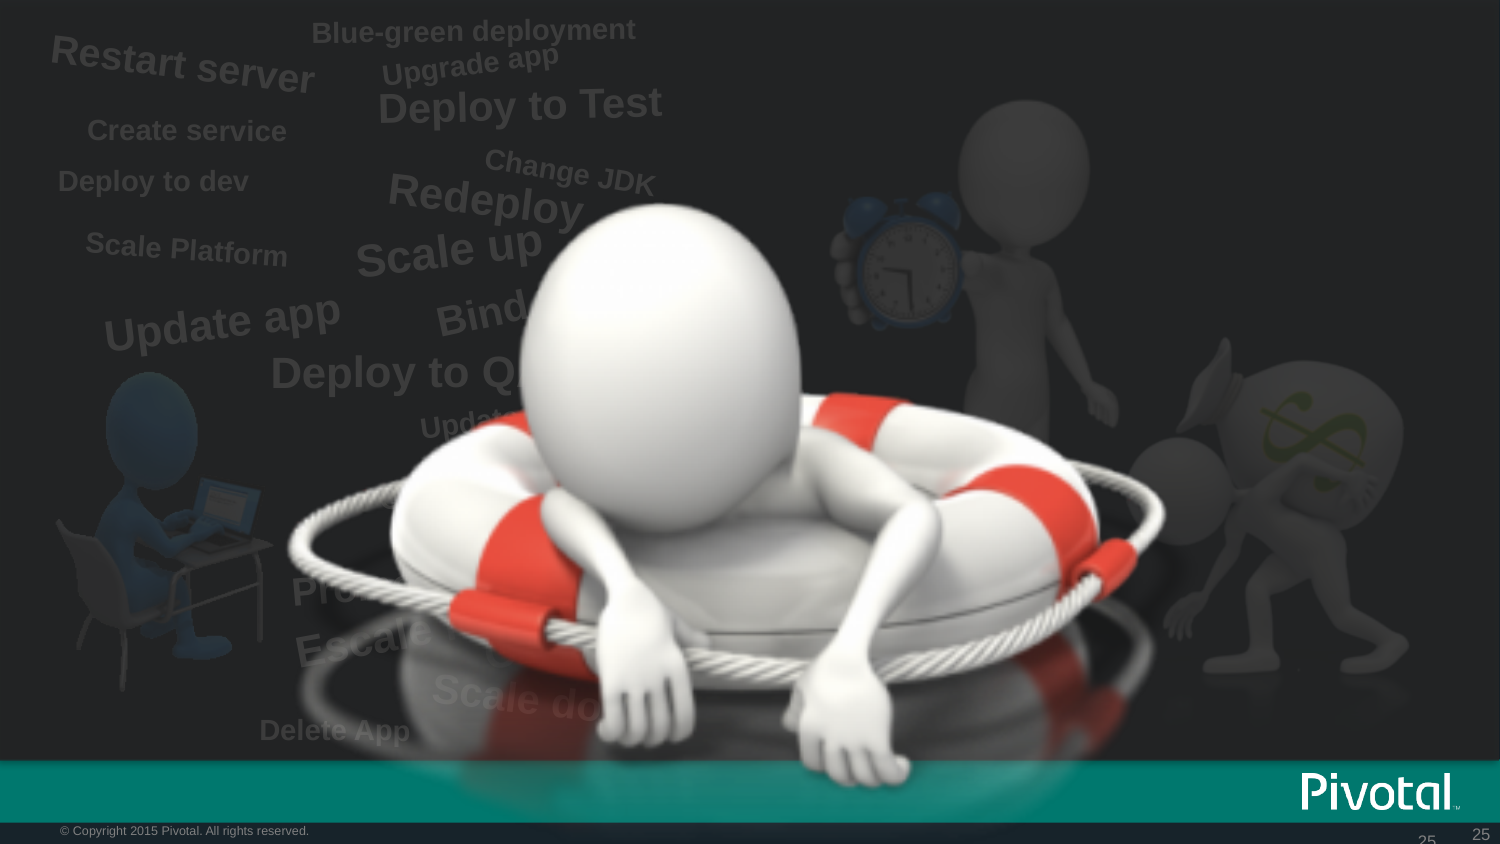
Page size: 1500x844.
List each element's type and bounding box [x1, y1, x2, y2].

text_box [0, 0, 1500, 844]
